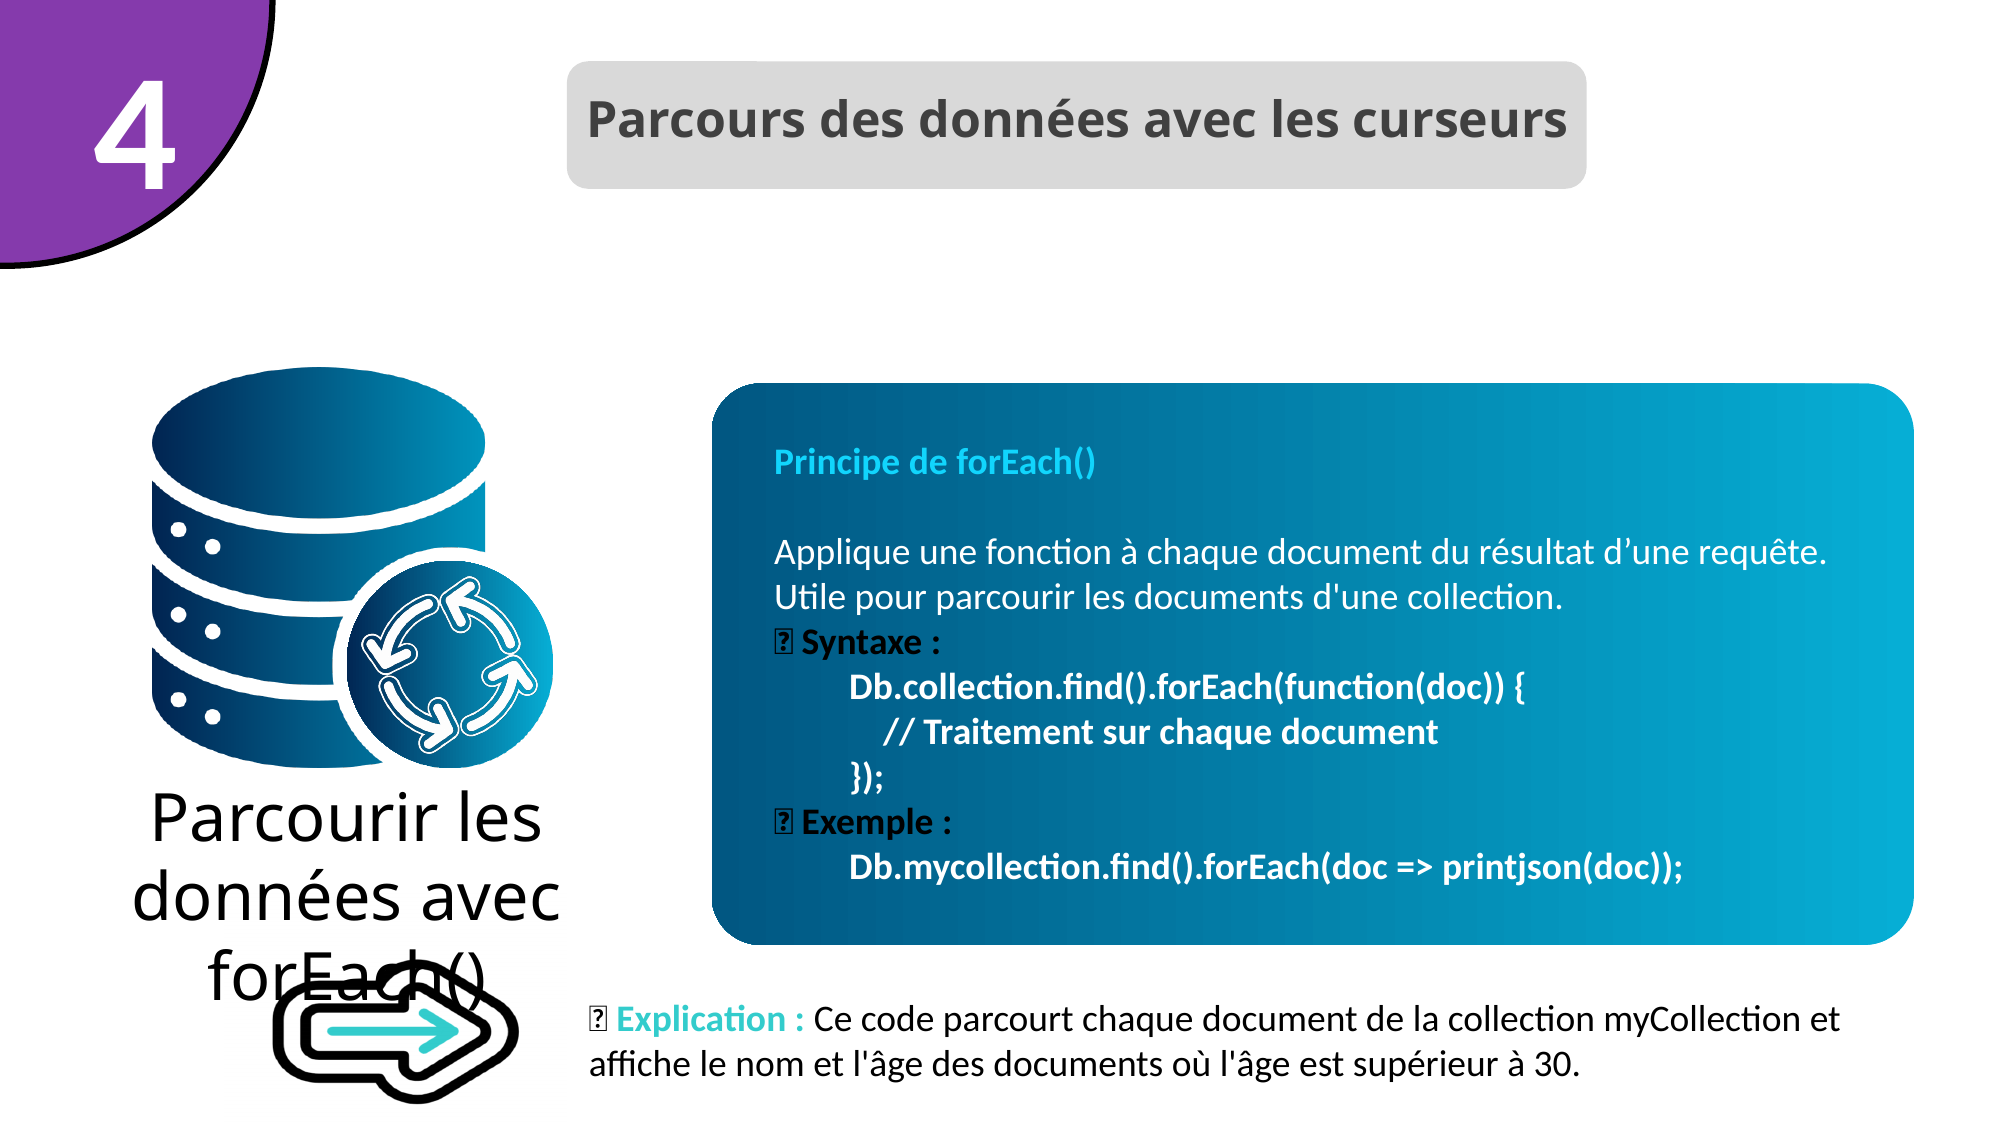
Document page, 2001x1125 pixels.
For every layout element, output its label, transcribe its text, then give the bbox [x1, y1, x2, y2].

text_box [0, 0, 286, 266]
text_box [566, 61, 1588, 217]
text_box 🧐 Explication : Ce code parcourt chaque document de la collection myCollection et affiche le nom et l'âge des documents où l'âge est supérieur à 30. [567, 986, 1921, 1091]
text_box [711, 383, 1914, 945]
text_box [151, 367, 554, 768]
picture [224, 889, 567, 1125]
text_box Parcourir les données avec forEach() [0, 766, 697, 1022]
